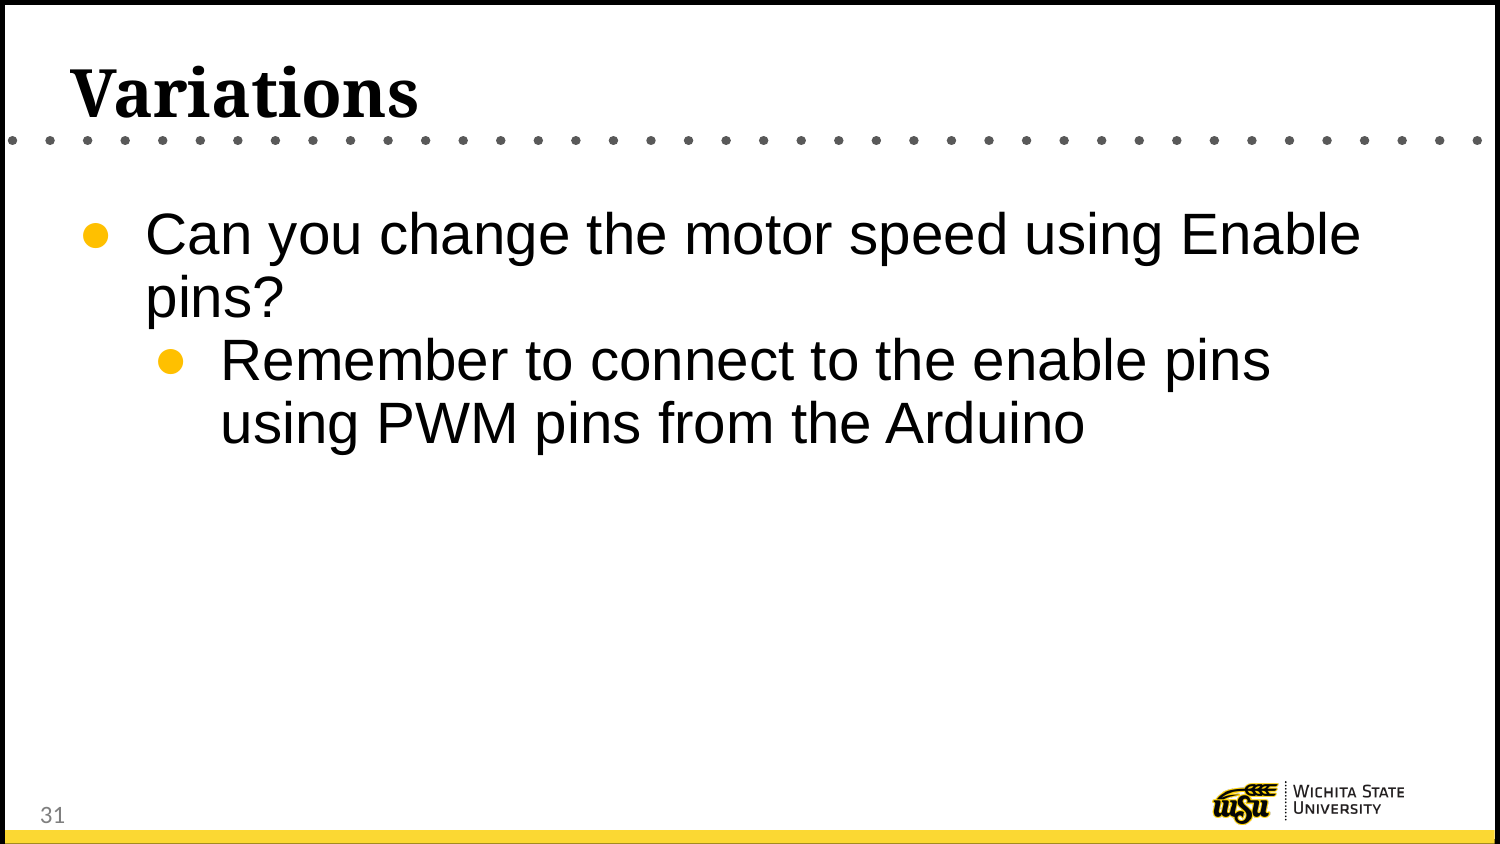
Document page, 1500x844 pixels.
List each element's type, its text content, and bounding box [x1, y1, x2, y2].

picture [1212, 781, 1404, 825]
title Variations [55, 33, 1450, 138]
list Can you change the motor speed using Enable pins? Remember to connect to the enable pins using PWM pins from the Arduino [55, 196, 1406, 754]
